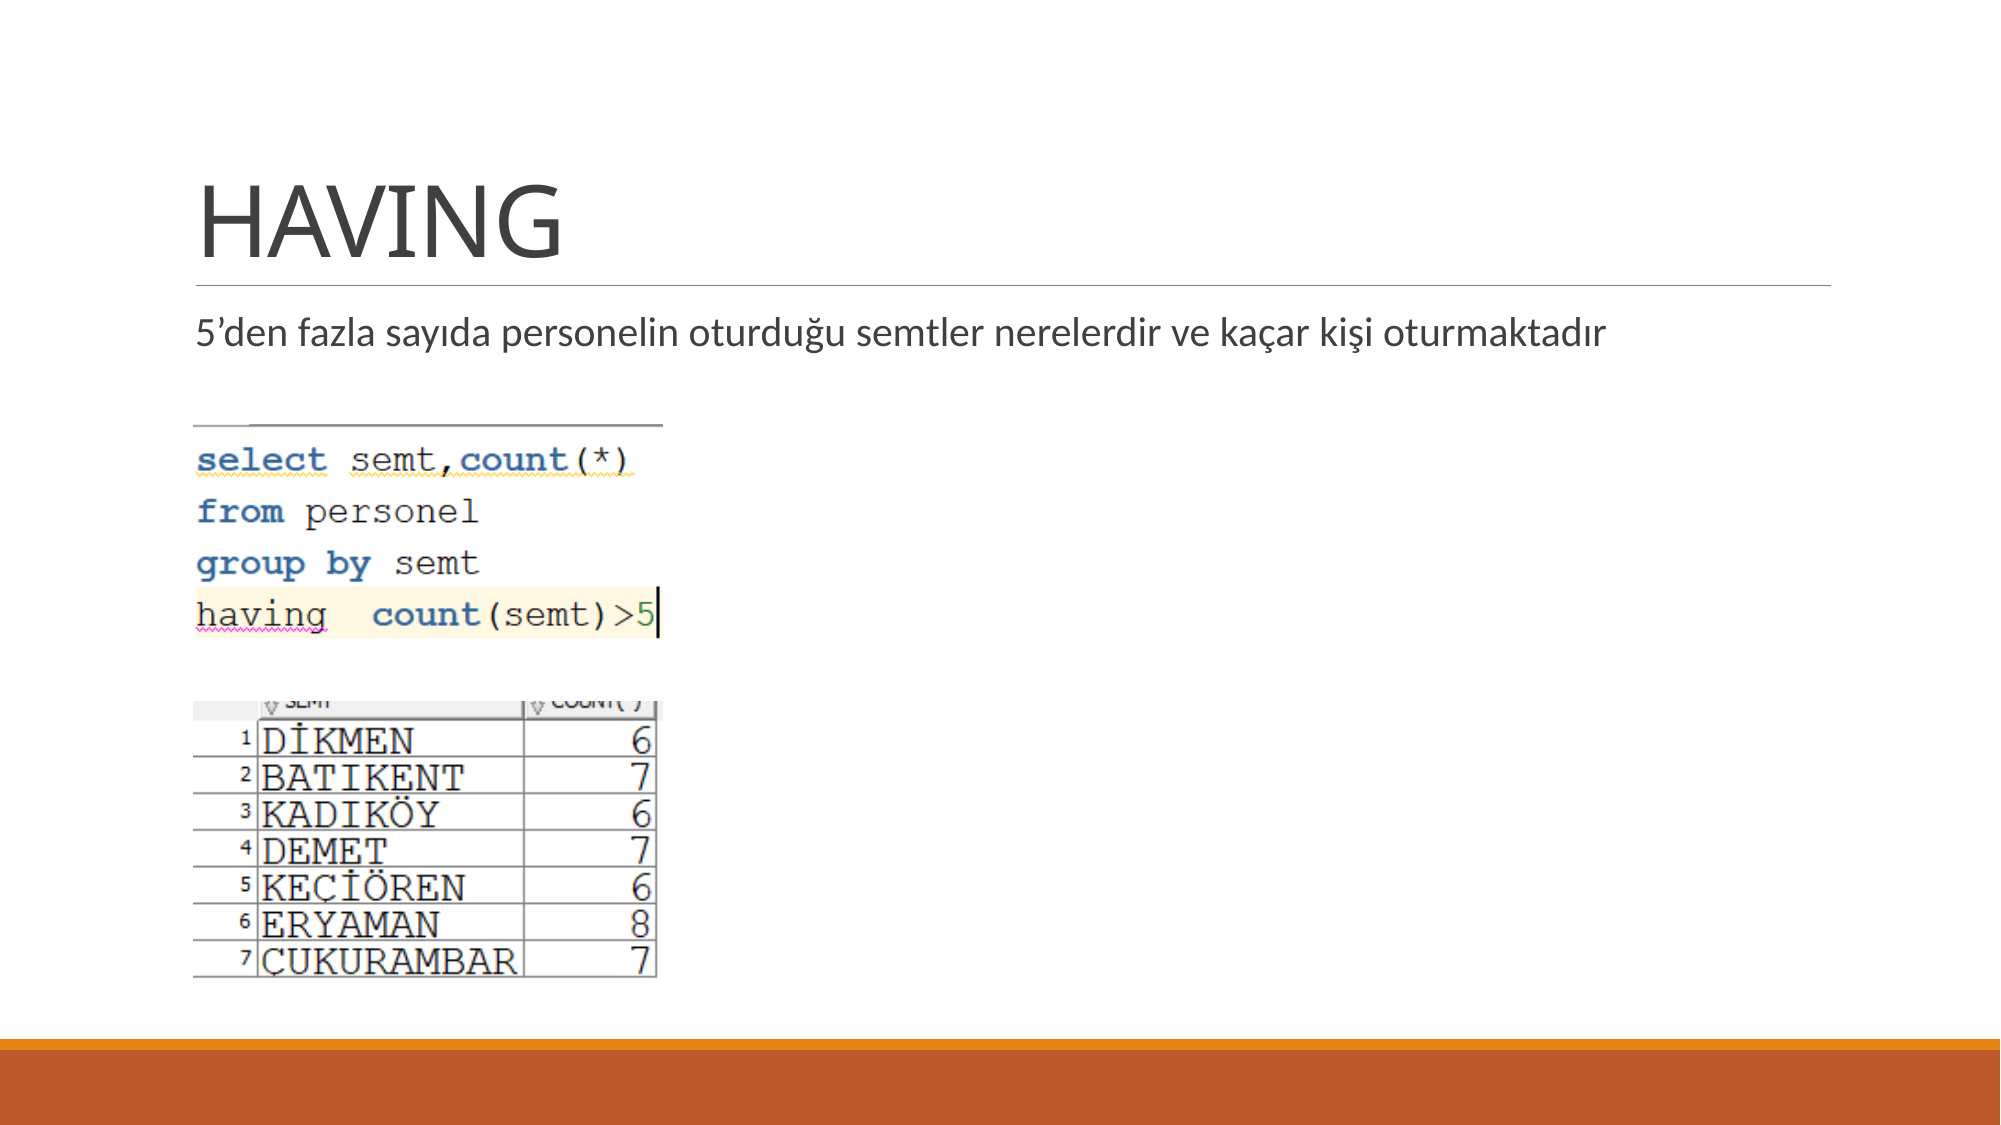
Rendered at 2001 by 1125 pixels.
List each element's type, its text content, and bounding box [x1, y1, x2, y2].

list 5’den fazla sayıda personelin oturduğu semtler nerelerdir ve kaçar kişi oturmaktadır [180, 302, 1830, 963]
picture [192, 423, 663, 992]
title HAVING [180, 47, 1830, 285]
